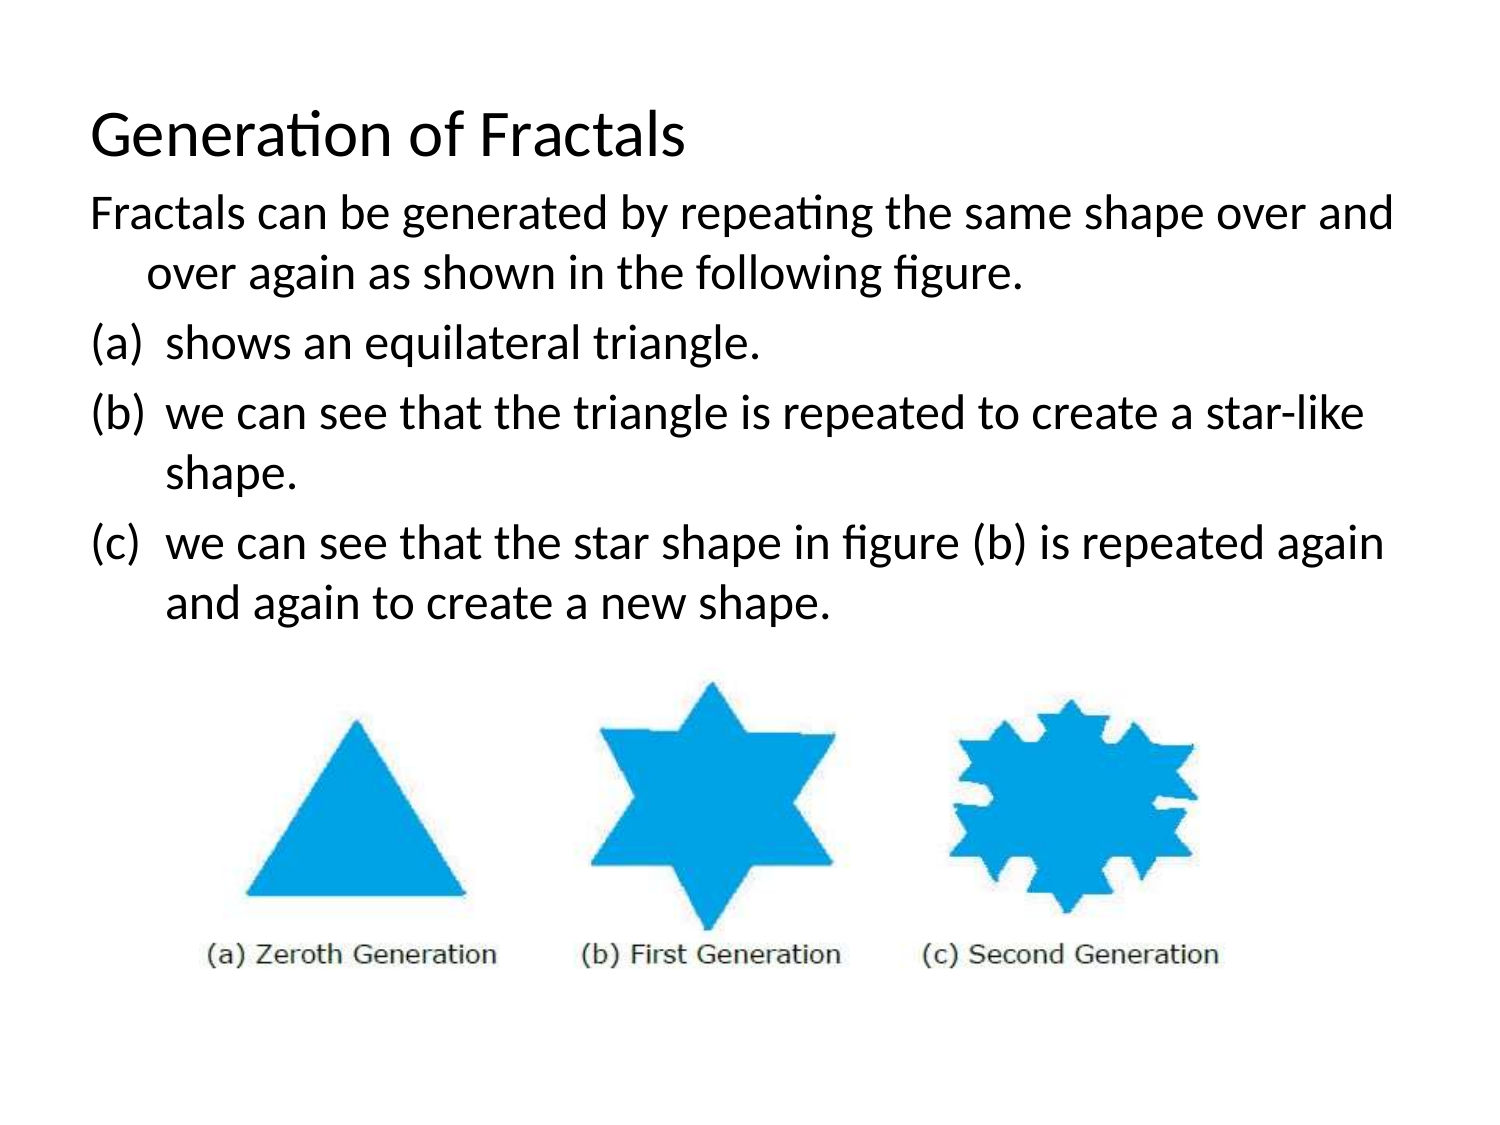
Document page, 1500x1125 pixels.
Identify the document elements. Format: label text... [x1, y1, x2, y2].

picture [198, 667, 1225, 970]
list Generation of Fractals Fractals can be generated by repeating the same shape over and over again as shown in the following figure. shows an equilateral triangle. we can see that the triangle is repeated to create a star-like shape. we can see that the star shape in figure (b) is repeated again and again to create a new shape. [75, 82, 1425, 1005]
